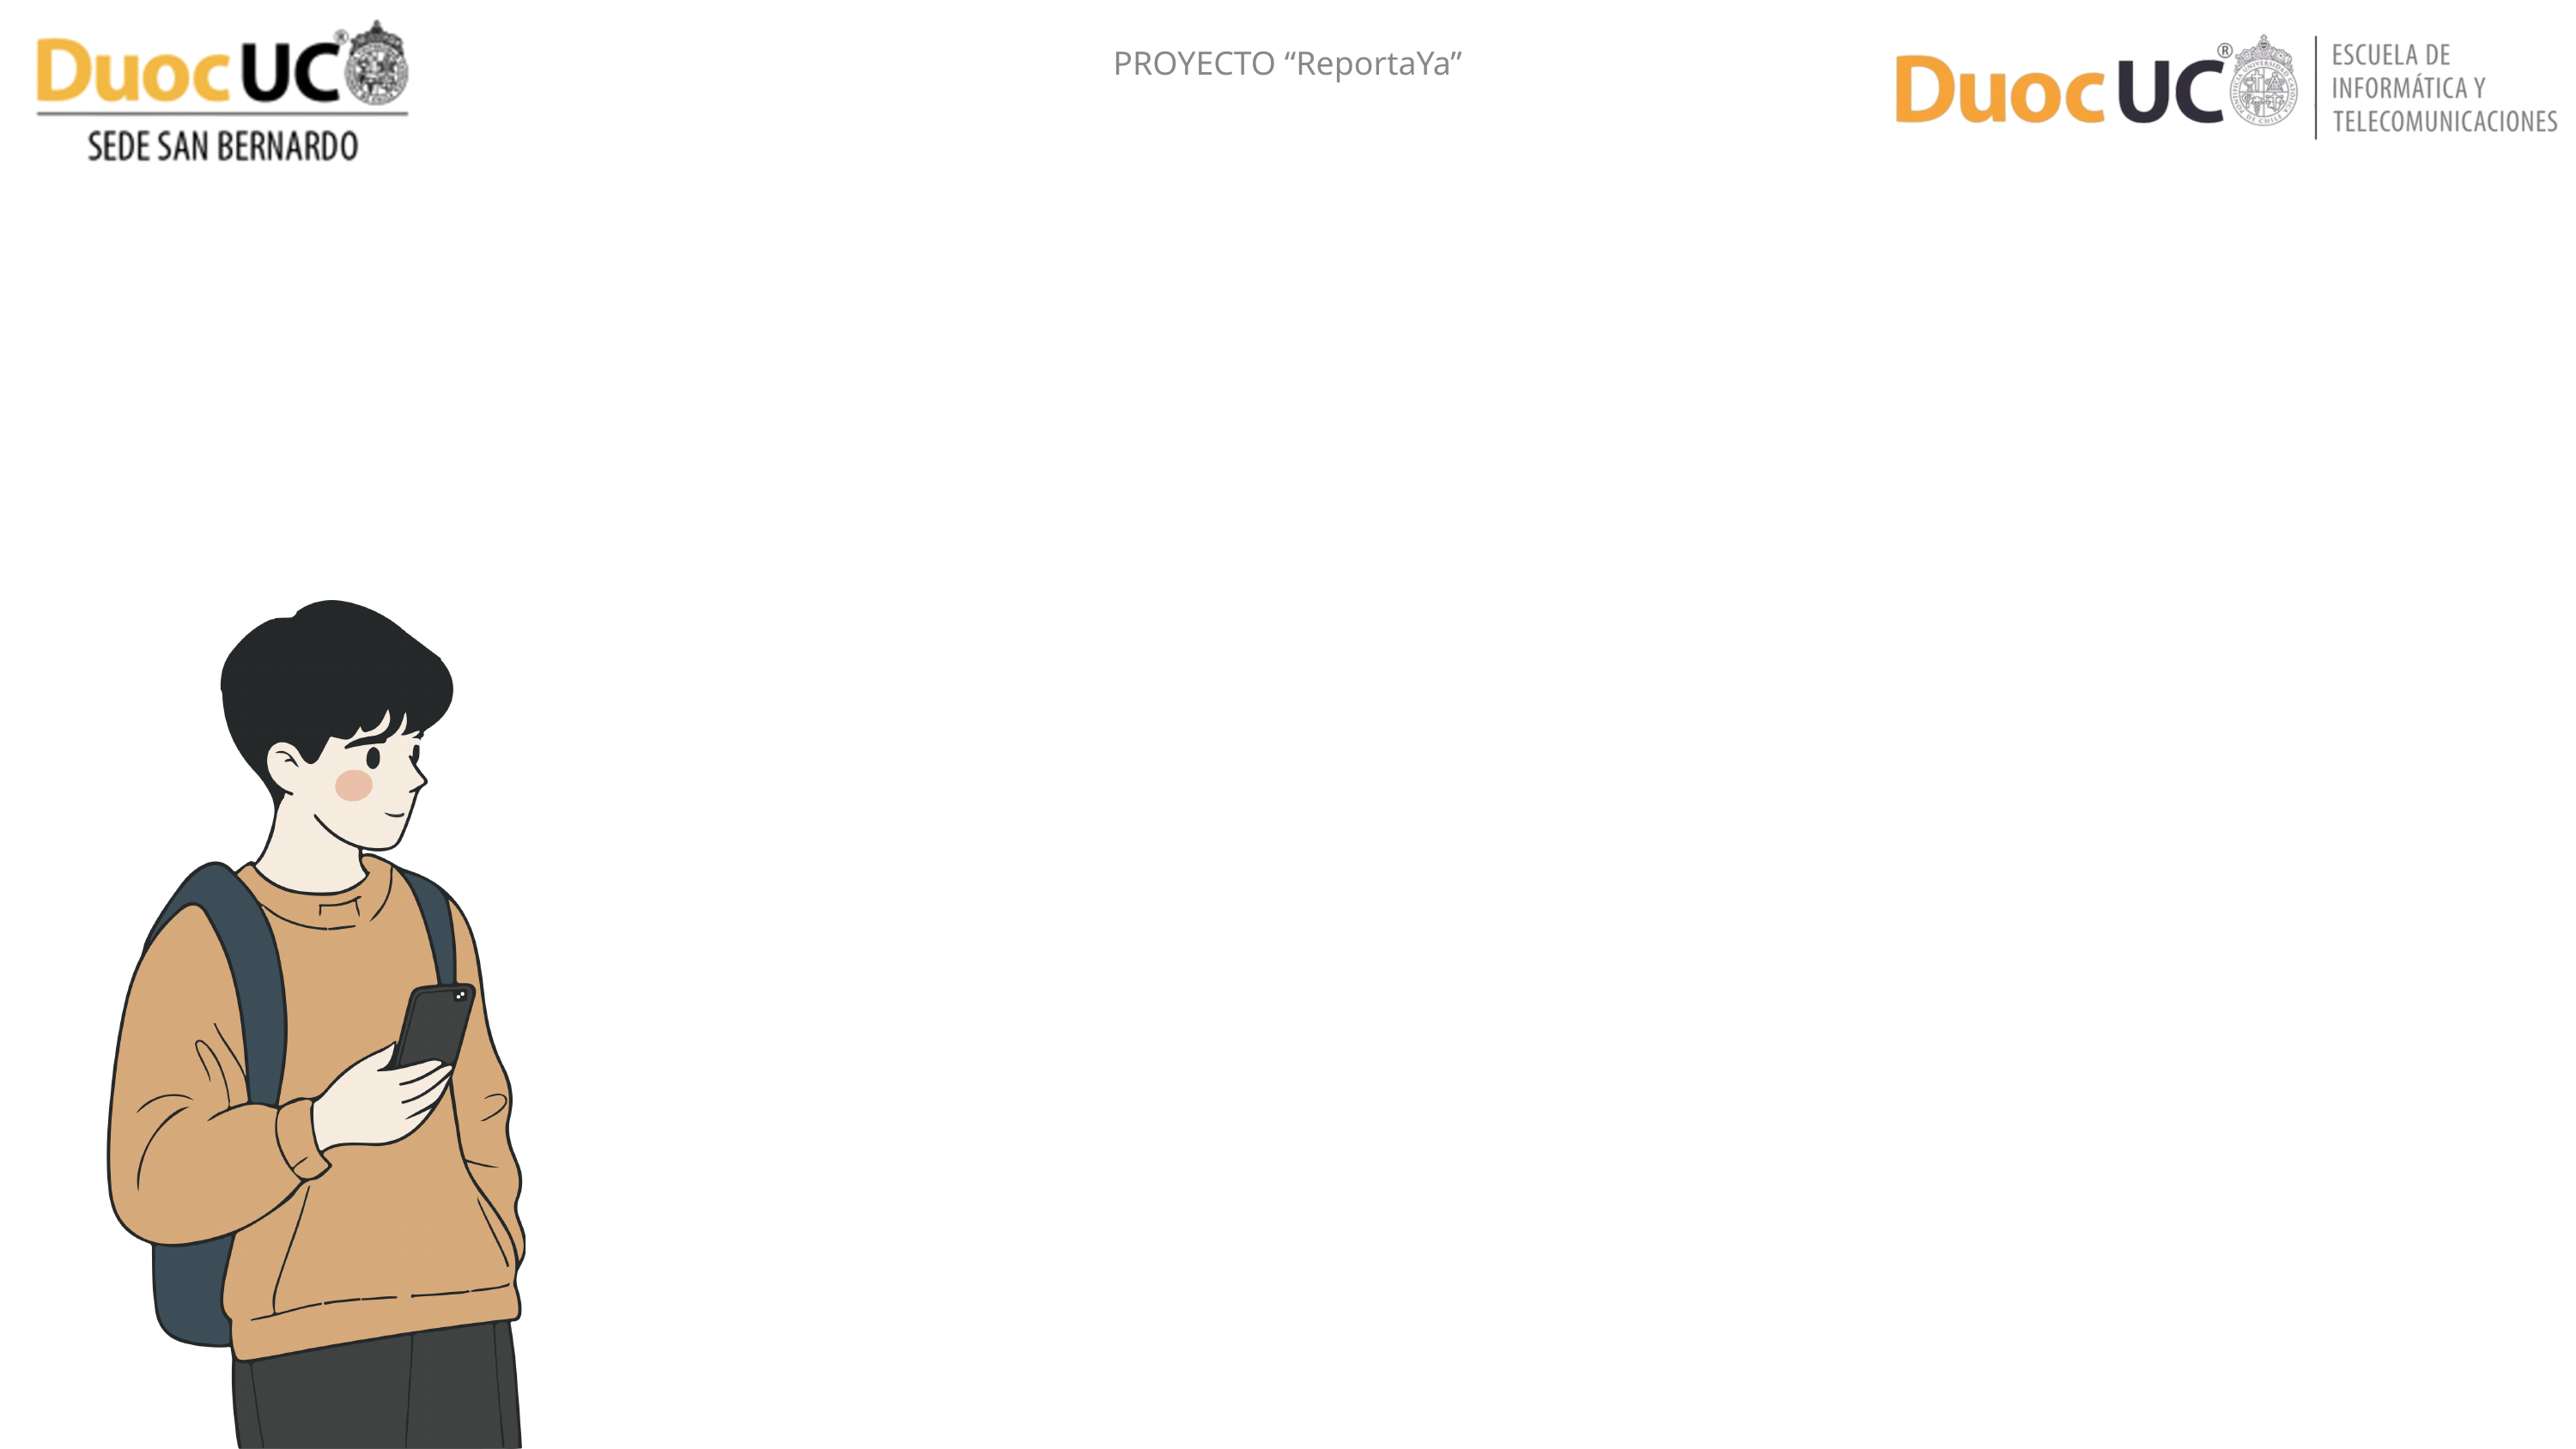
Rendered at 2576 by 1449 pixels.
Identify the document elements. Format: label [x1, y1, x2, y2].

text_box [16, 18, 424, 175]
text_box [106, 600, 526, 1449]
text_box [853, 30, 1723, 97]
text_box [1894, 18, 2559, 185]
